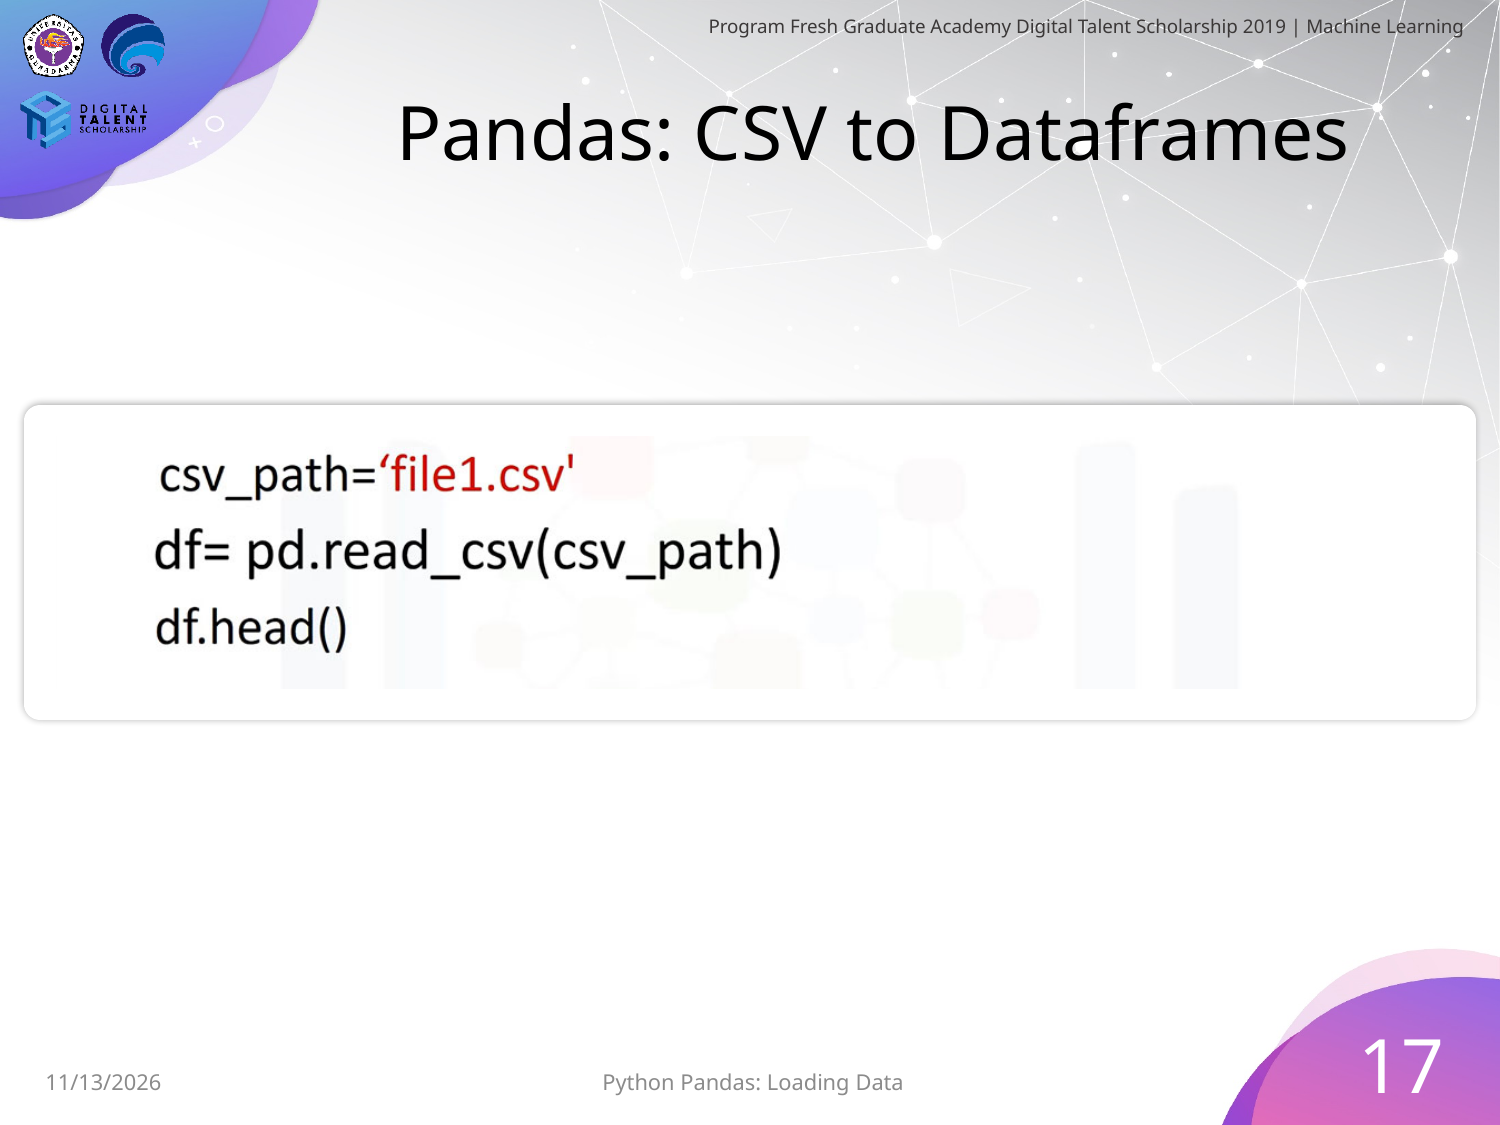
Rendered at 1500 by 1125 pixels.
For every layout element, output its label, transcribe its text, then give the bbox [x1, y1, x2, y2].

slide_number 17 [1327, 1025, 1477, 1115]
title Pandas: CSV to Dataframes [271, 66, 1477, 207]
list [55, 436, 1445, 689]
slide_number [30, 1053, 272, 1114]
footer Python Pandas: Loading Data [386, 1053, 1121, 1114]
picture [0, 0, 1500, 1125]
